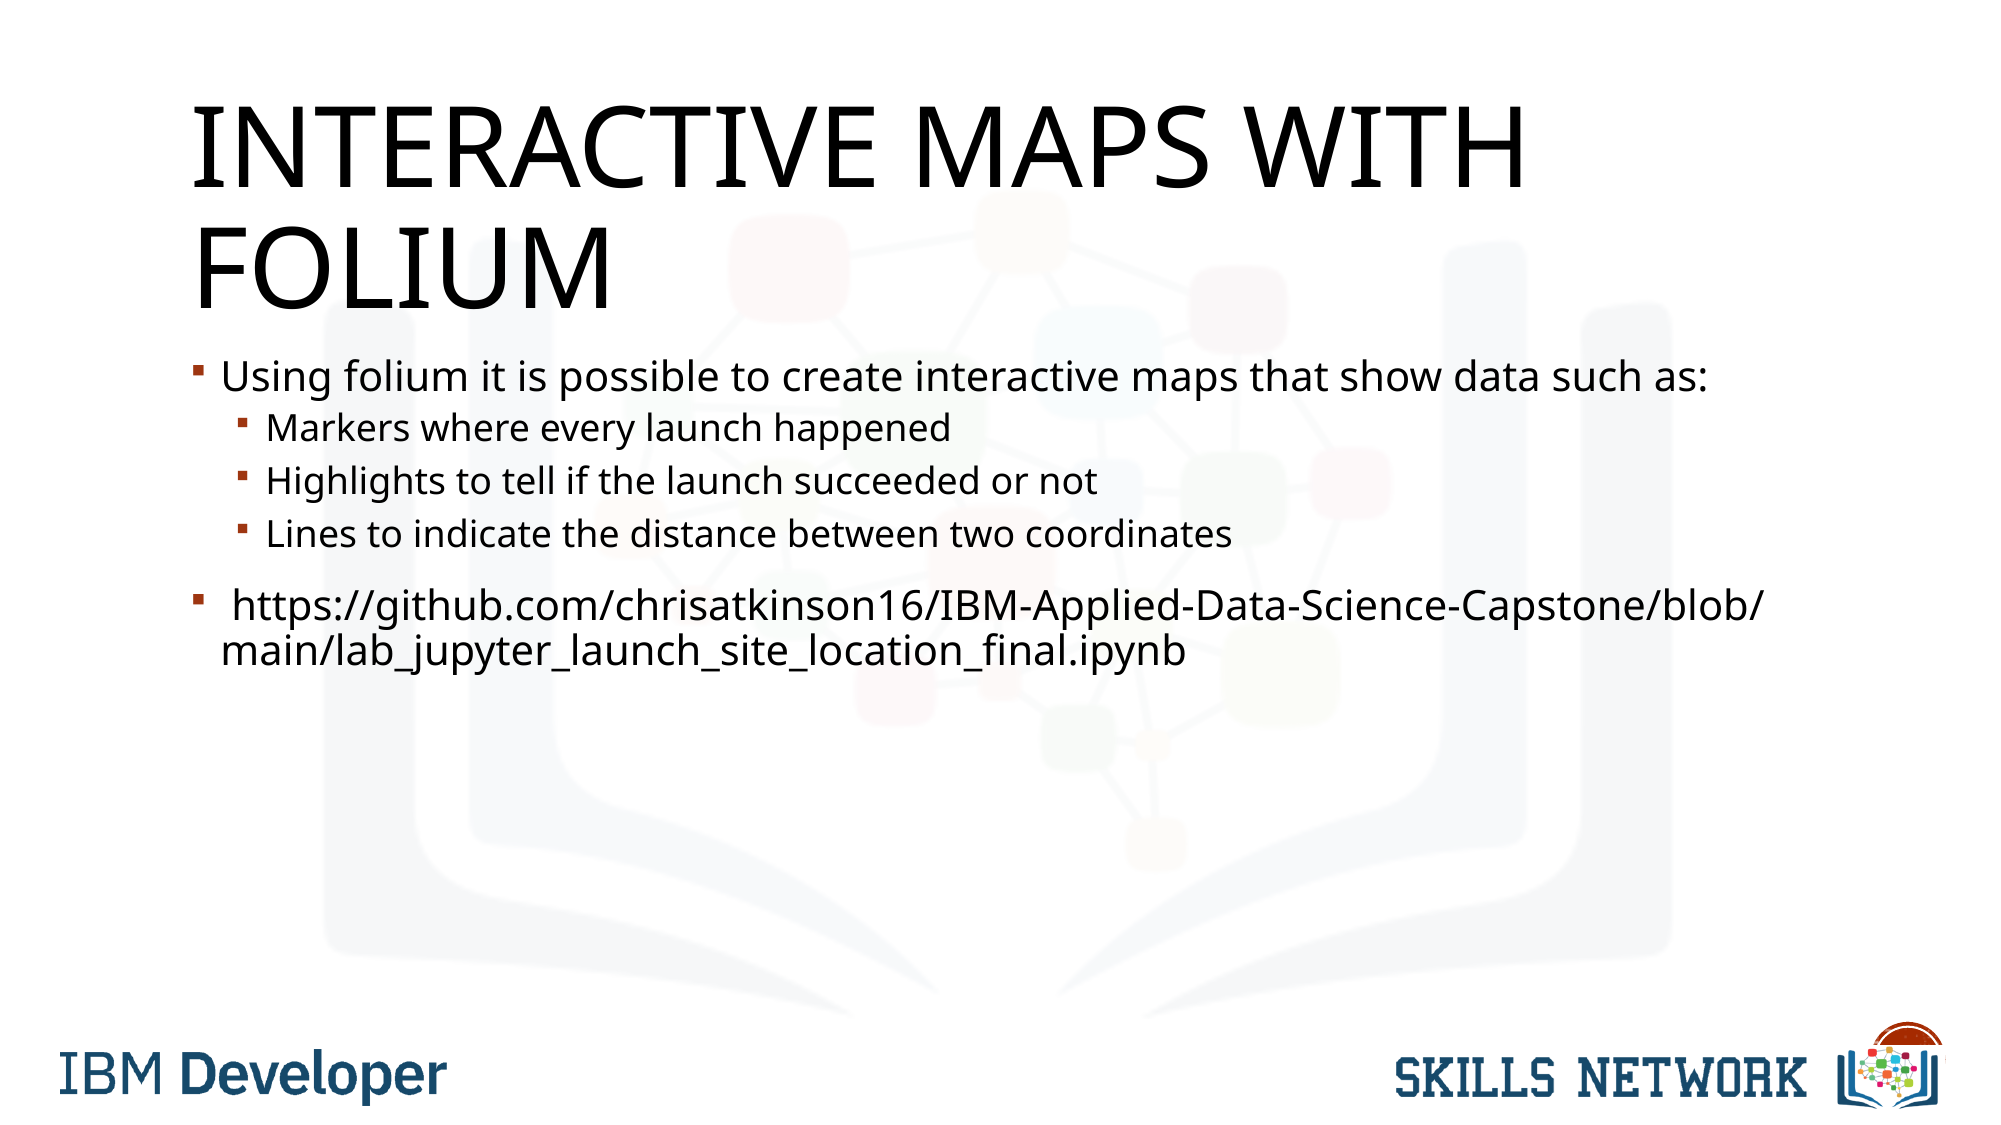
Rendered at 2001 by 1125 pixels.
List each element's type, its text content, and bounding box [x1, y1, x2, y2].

list Using folium it is possible to create interactive maps that show data such as: Markers where every launch happened Highlights to tell if the launch succeeded or not Lines to indicate the distance between two coordinates https://github.com/chrisatkinson16/IBM-Applied-Data-Science-Capstone/blob/main/lab_jupyter_launch_site_location_final.ipynb [175, 348, 1826, 1013]
picture [55, 1045, 459, 1108]
title Interactive maps with folium [175, 79, 1826, 344]
picture [1390, 1045, 1945, 1111]
